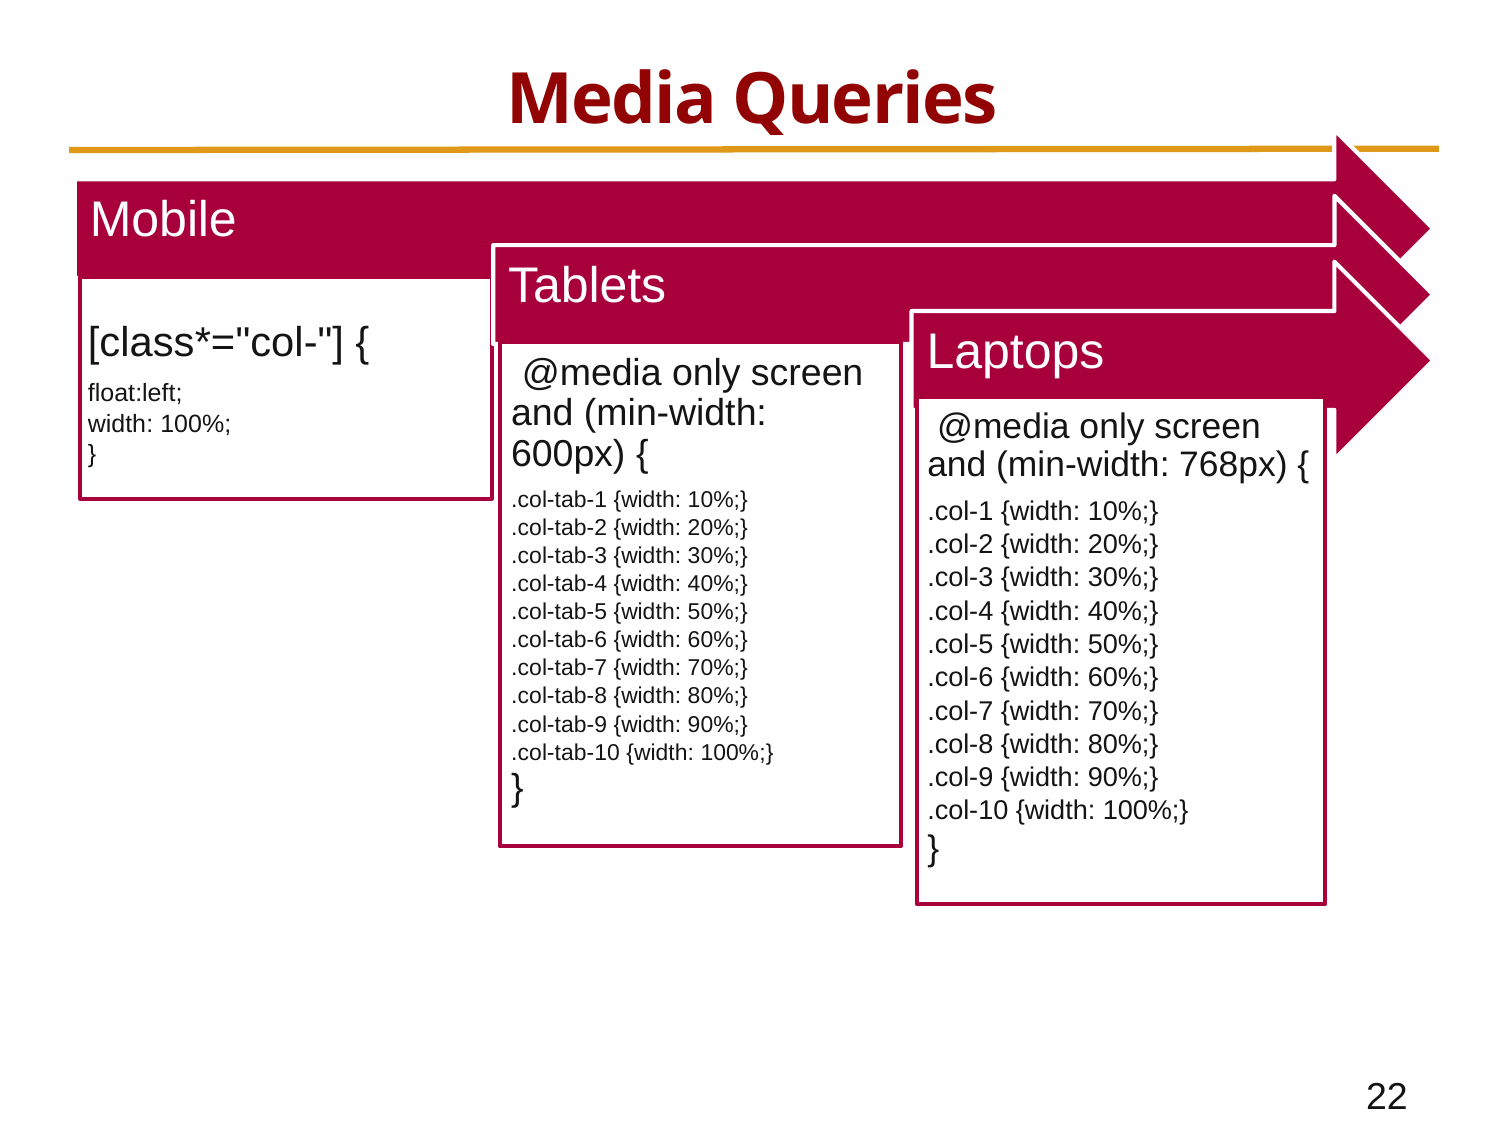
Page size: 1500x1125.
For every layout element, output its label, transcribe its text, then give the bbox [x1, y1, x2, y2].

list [70, 80, 1438, 905]
title Media Queries [70, 45, 1434, 80]
